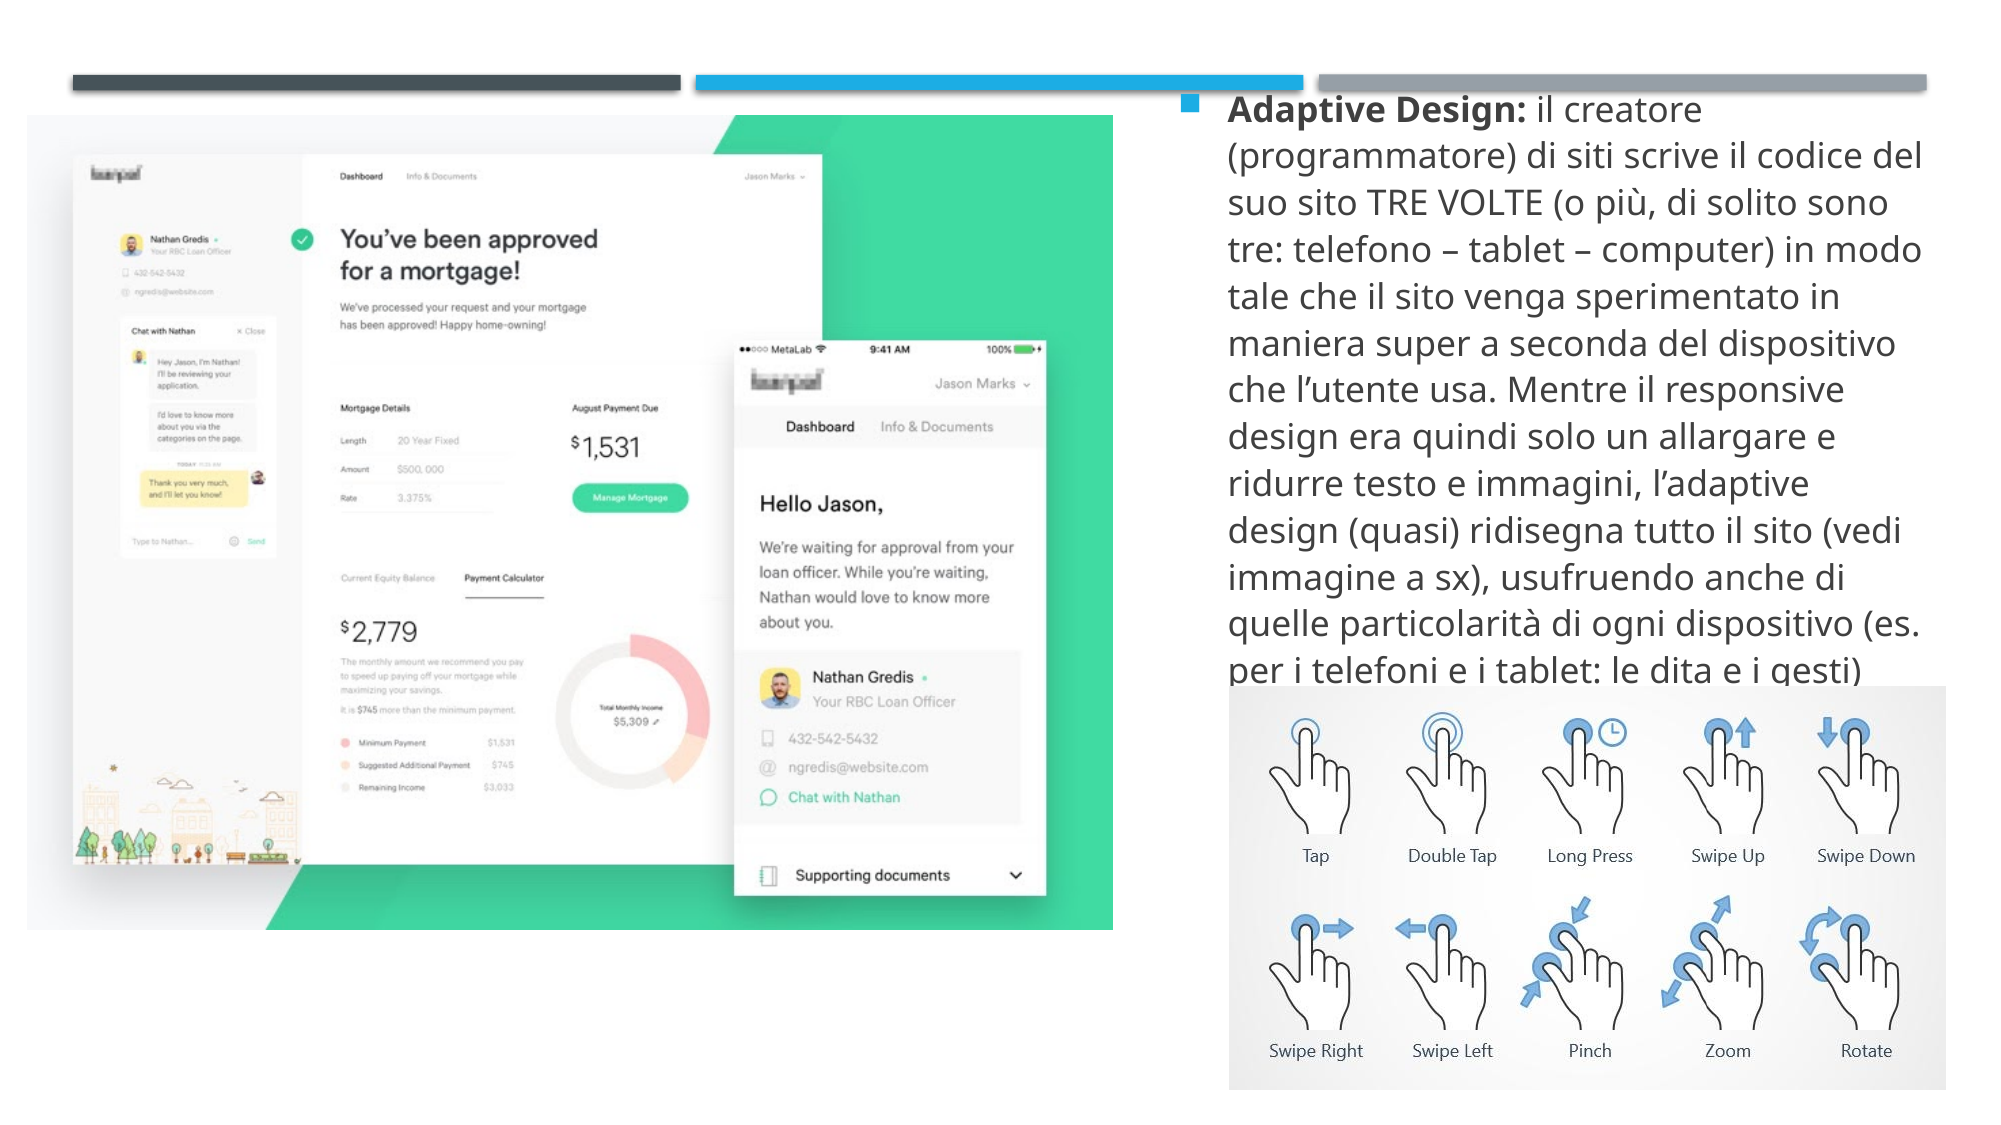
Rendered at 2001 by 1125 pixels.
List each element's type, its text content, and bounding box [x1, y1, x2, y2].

list Adaptive Design: il creatore (programmatore) di siti scrive il codice del suo sito TRE VOLTE (o più, di solito sono tre: telefono – tablet – computer) in modo tale che il sito venga sperimentato in maniera super a seconda del dispositivo che l’utente usa. Mentre il responsive design era quindi solo un allargare e ridurre testo e immagini, l’adaptive design (quasi) ridisegna tutto il sito (vedi immagine a sx), usufruendo anche di quelle particolarità di ogni dispositivo (es. per i telefoni e i tablet: le dita e i gesti) [1162, 236, 1946, 1001]
picture [27, 115, 1114, 930]
picture [1229, 686, 1946, 1090]
